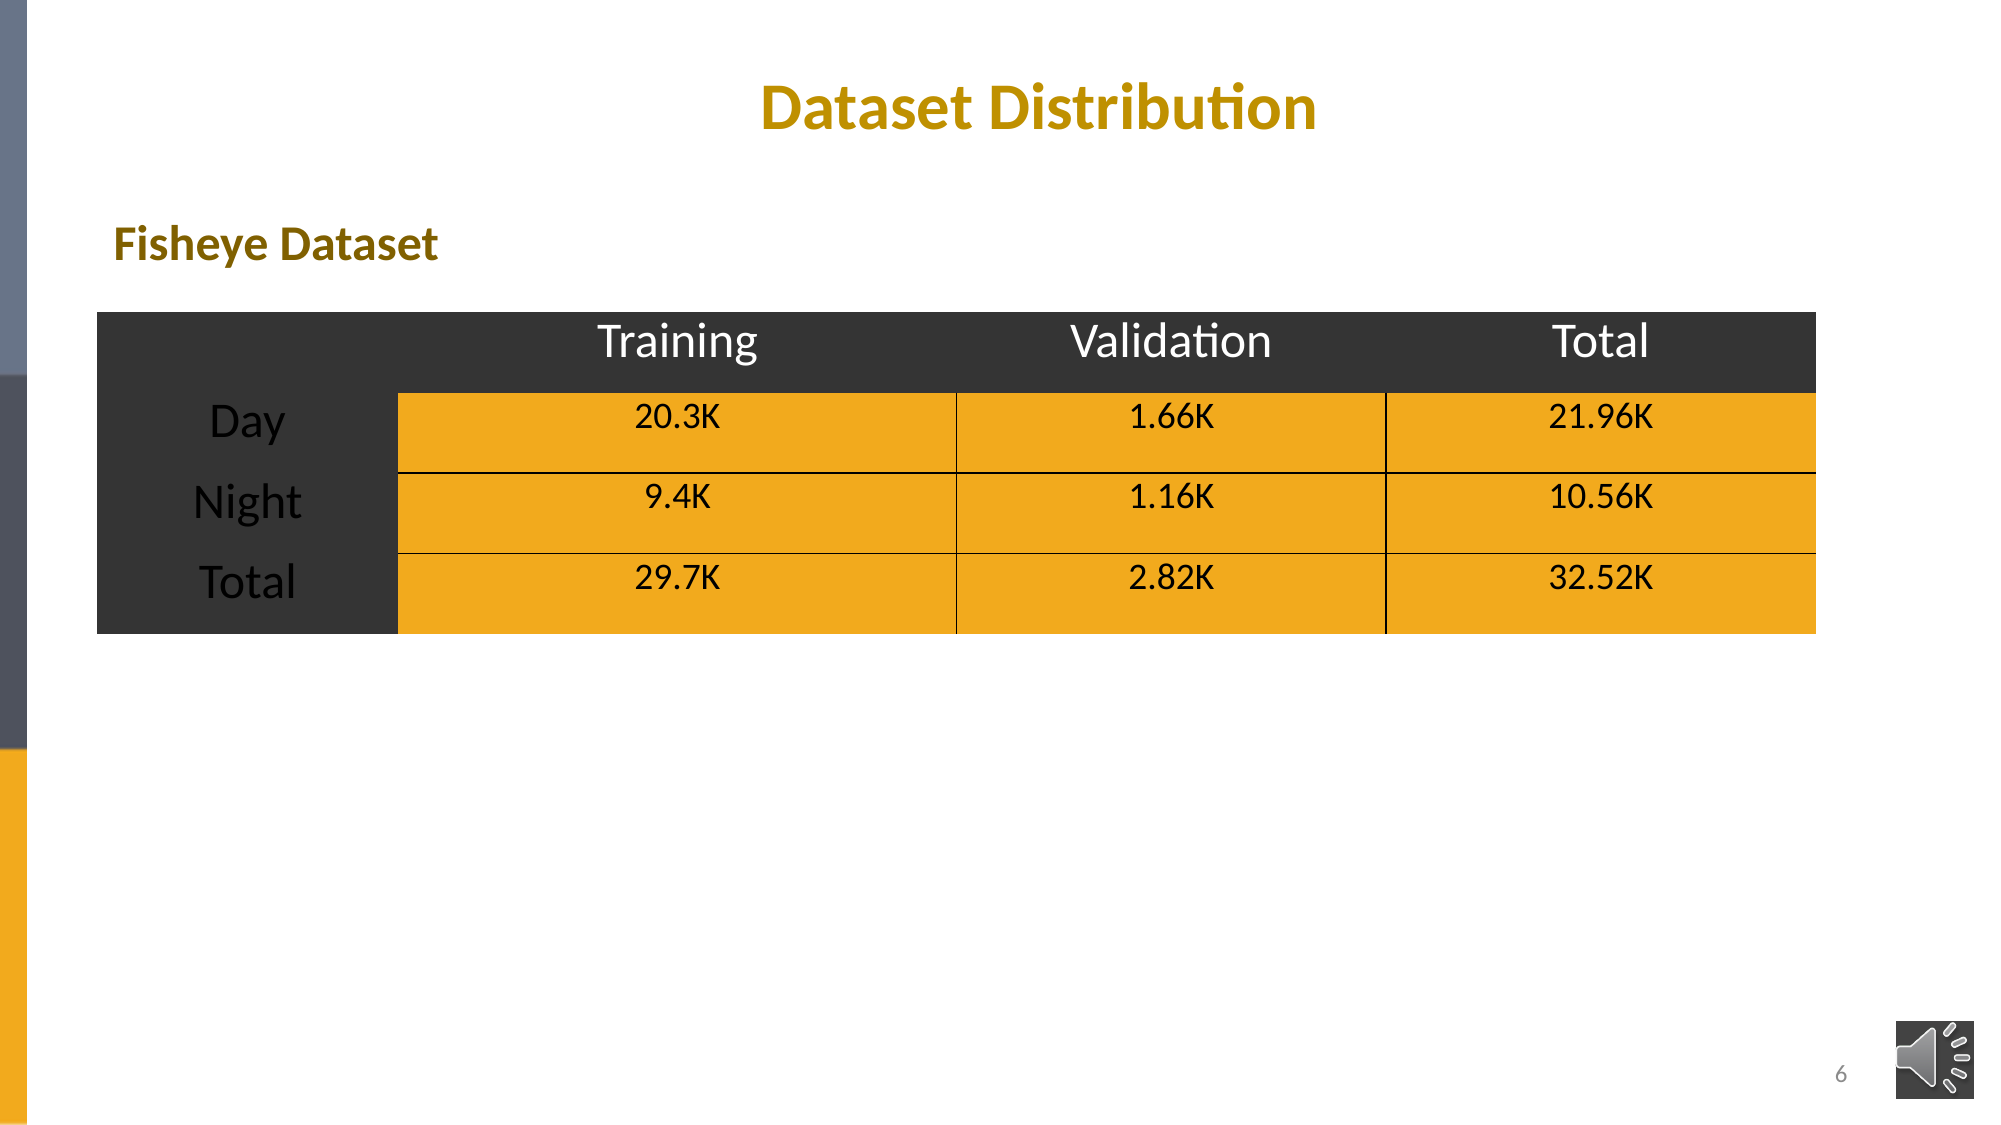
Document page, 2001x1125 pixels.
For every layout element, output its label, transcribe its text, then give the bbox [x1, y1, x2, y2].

table_cell Total [97, 553, 398, 634]
table_cell 21.96K [1387, 393, 1816, 472]
table_header [97, 312, 398, 393]
table_cell 32.52K [1387, 554, 1816, 634]
table_cell 9.4K [398, 474, 956, 553]
table_header Total [1386, 312, 1816, 393]
table_cell 2.82K [957, 554, 1385, 634]
table_header Training [398, 312, 956, 393]
picture [1894, 1019, 1975, 1100]
table_cell 10.56K [1387, 474, 1816, 553]
table_cell Night [97, 473, 398, 553]
text_box Fisheye Dataset [98, 202, 1863, 278]
table_header Validation [956, 312, 1386, 393]
table_cell 1.16K [957, 474, 1385, 553]
slide_number 6 [1412, 1042, 1863, 1103]
picture [0, 0, 27, 1125]
table_cell 1.66K [957, 393, 1385, 472]
text_box Dataset Distribution [643, 54, 1436, 151]
table_cell 29.7K [398, 554, 956, 634]
table_cell 20.3K [398, 393, 956, 472]
table_cell Day [97, 393, 398, 473]
